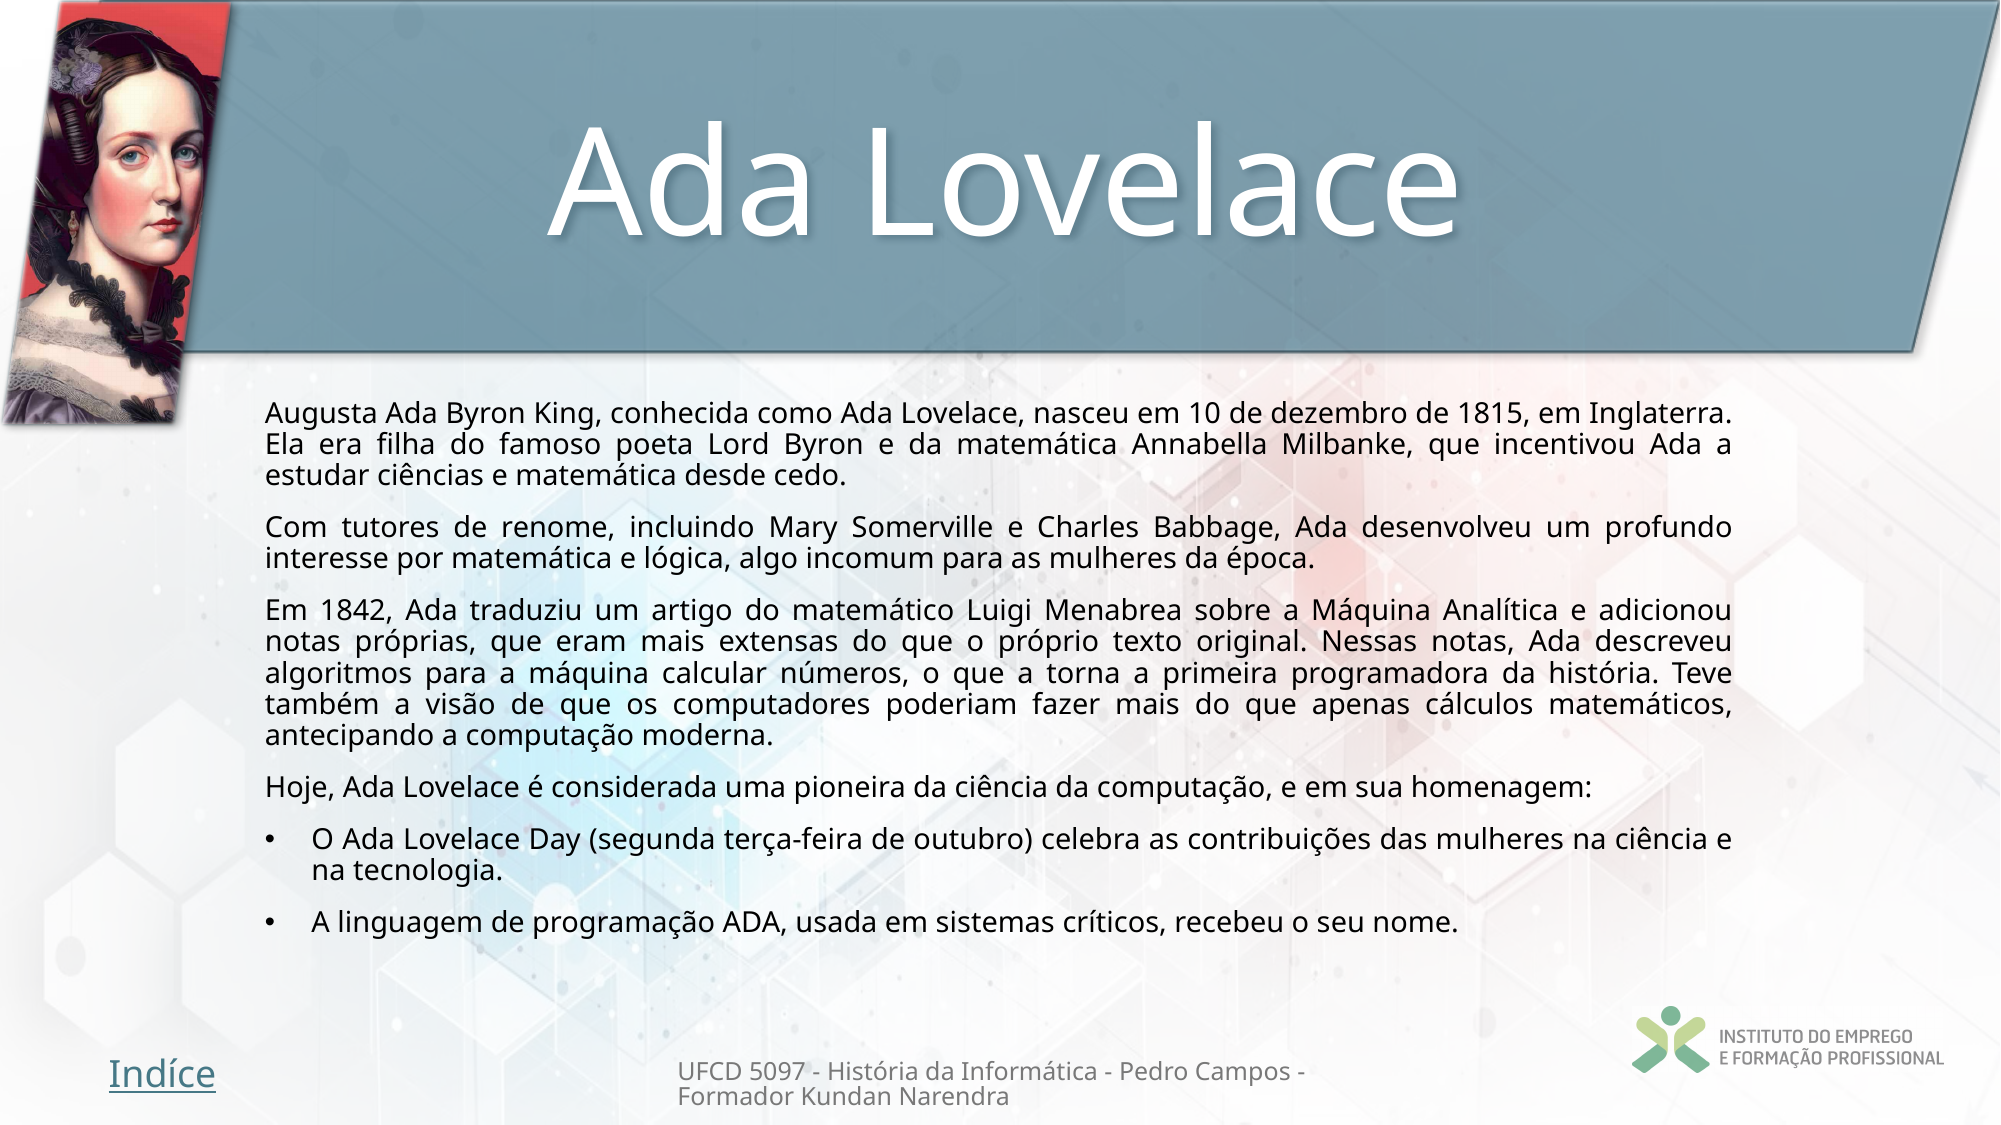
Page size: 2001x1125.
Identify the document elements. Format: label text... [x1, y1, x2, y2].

subtitle Augusta Ada Byron King, conhecida como Ada Lovelace, nasceu em 10 de dezembro de 1815, em Inglaterra. Ela era filha do famoso poeta Lord Byron e da matemática Annabella Milbanke, que incentivou Ada a estudar ciências e matemática desde cedo. Com tutores de renome, incluindo Mary Somerville e Charles Babbage, Ada desenvolveu um profundo interesse por matemática e lógica, algo incomum para as mulheres da época. Em 1842, Ada traduziu um artigo do matemático Luigi Menabrea sobre a Máquina Analítica e adicionou notas próprias, que eram mais extensas do que o próprio texto original. Nessas notas, Ada descreveu algoritmos para a máquina calcular números, o que a torna a primeira programadora da história. Teve também a visão de que os computadores poderiam fazer mais do que apenas cálculos matemáticos, antecipando a computação moderna. Hoje, Ada Lovelace é considerada uma pioneira da ciência da computação, e em sua homenagem: O Ada Lovelace Day (segunda terça-feira de outubro) celebra as contribuições das mulheres na ciência e na tecnologia. A linguagem de programação ADA, usada em sistemas críticos, recebeu o seu nome. [249, 390, 1750, 950]
text_box [7, 5, 227, 420]
picture [1632, 1005, 1945, 1074]
footer UFCD 5097 - História da Informática - Pedro Campos - Formador Kundan Narendra [662, 1042, 1338, 1103]
text_box Ada Lovelace [195, 5, 1994, 349]
text_box Indíce [93, 1042, 247, 1109]
